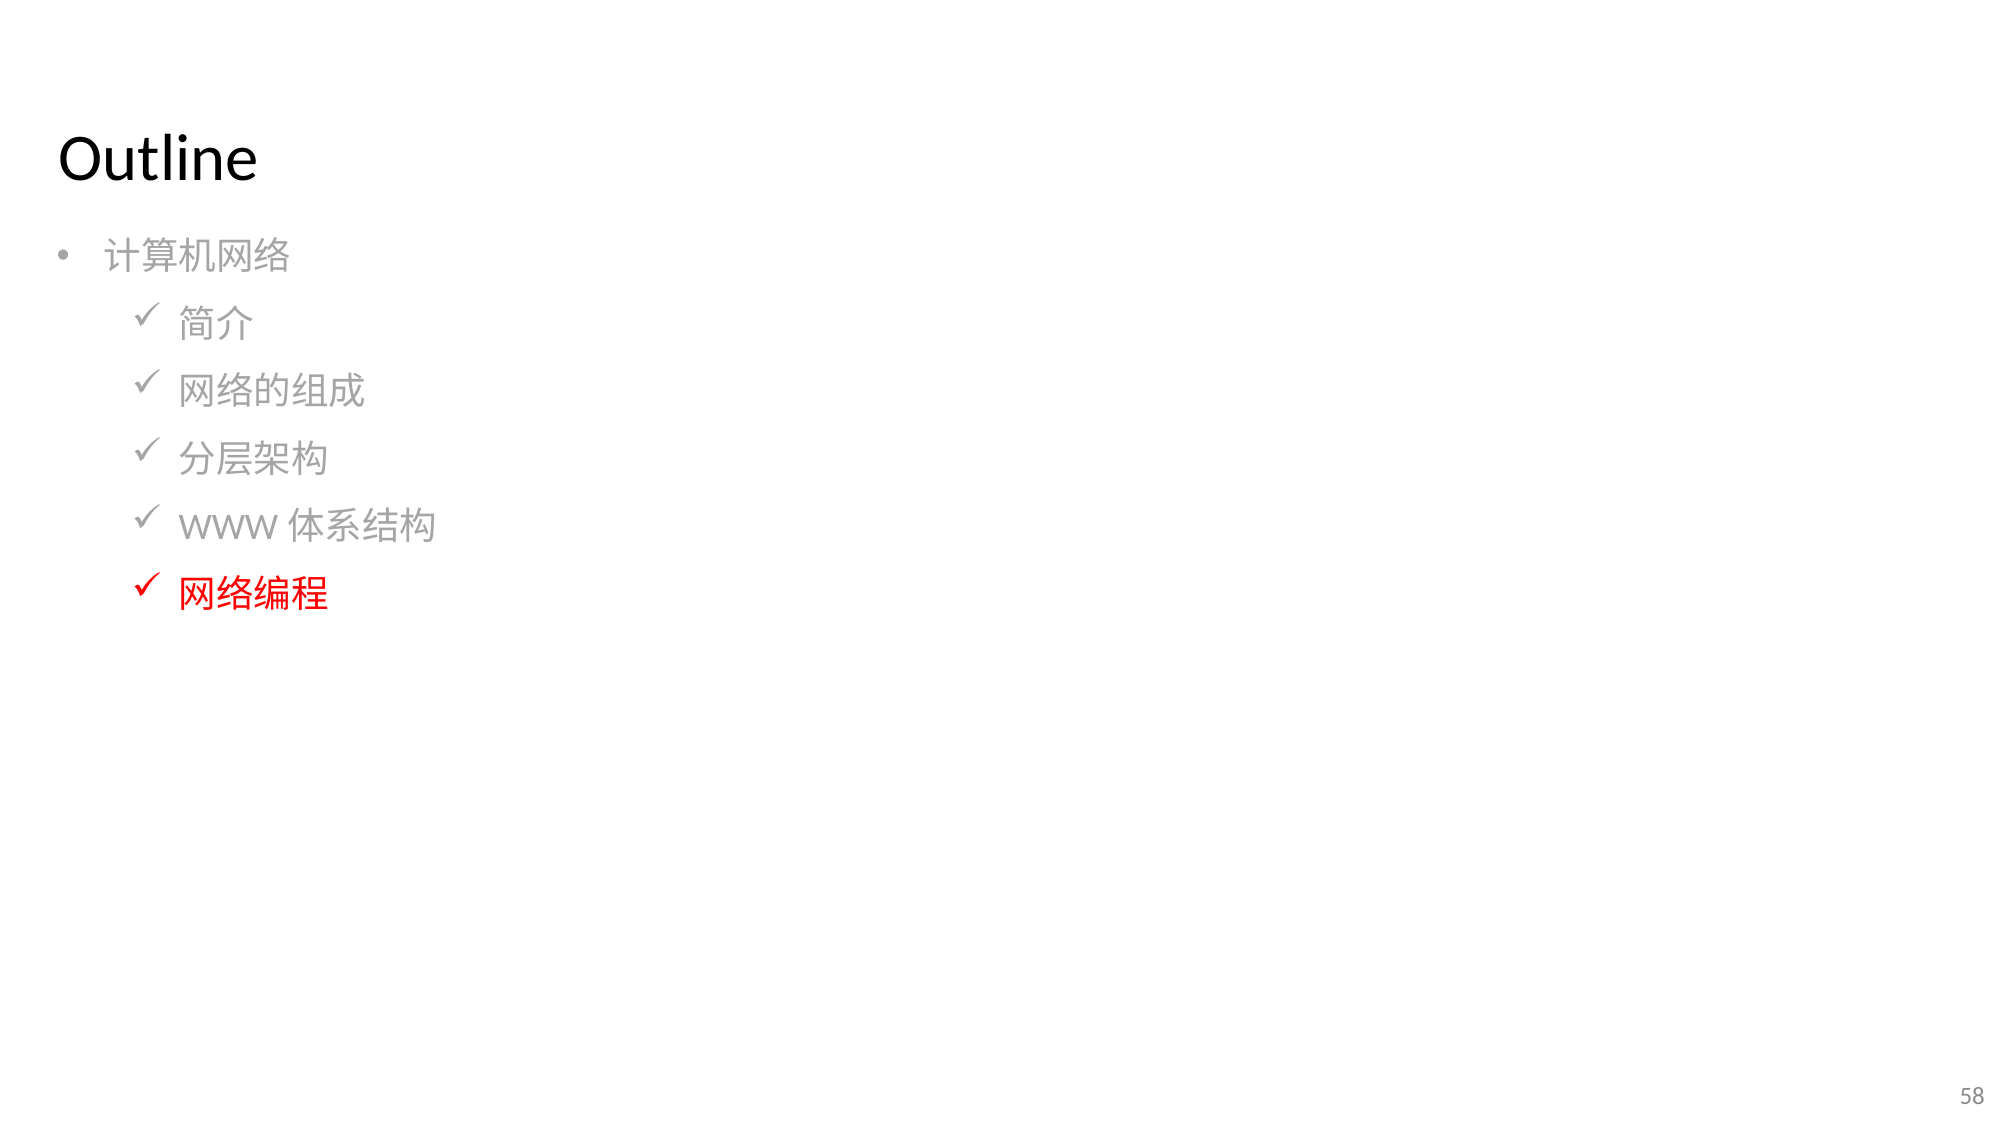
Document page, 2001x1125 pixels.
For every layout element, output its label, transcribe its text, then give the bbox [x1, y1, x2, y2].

text_box Outline [44, 106, 788, 201]
text_box 计算机网络 简介 网络的组成 分层架构 WWW体系结构 网络编程 [41, 202, 453, 622]
slide_number 58 [1550, 1065, 2000, 1125]
